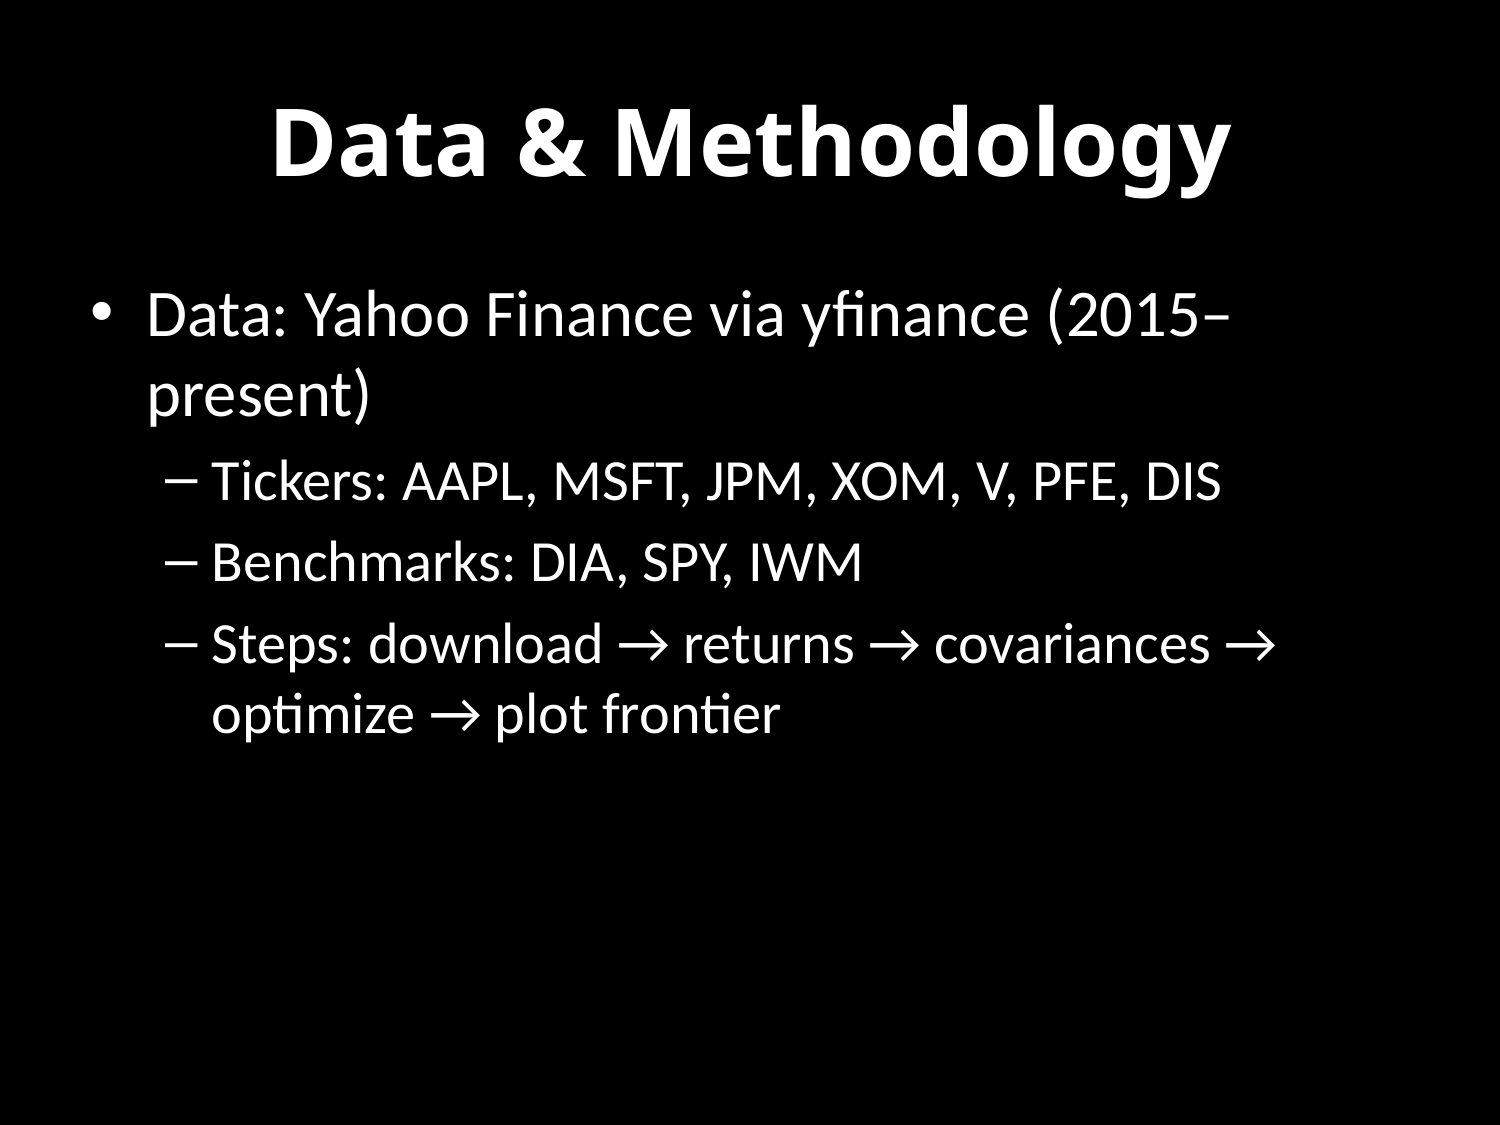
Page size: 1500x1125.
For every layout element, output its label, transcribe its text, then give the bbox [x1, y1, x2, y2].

list Data: Yahoo Finance via yfinance (2015–present) Tickers: AAPL, MSFT, JPM, XOM, V, PFE, DIS Benchmarks: DIA, SPY, IWM Steps: download → returns → covariances → optimize → plot frontier [75, 262, 1425, 1005]
title Data & Methodology [75, 45, 1425, 233]
